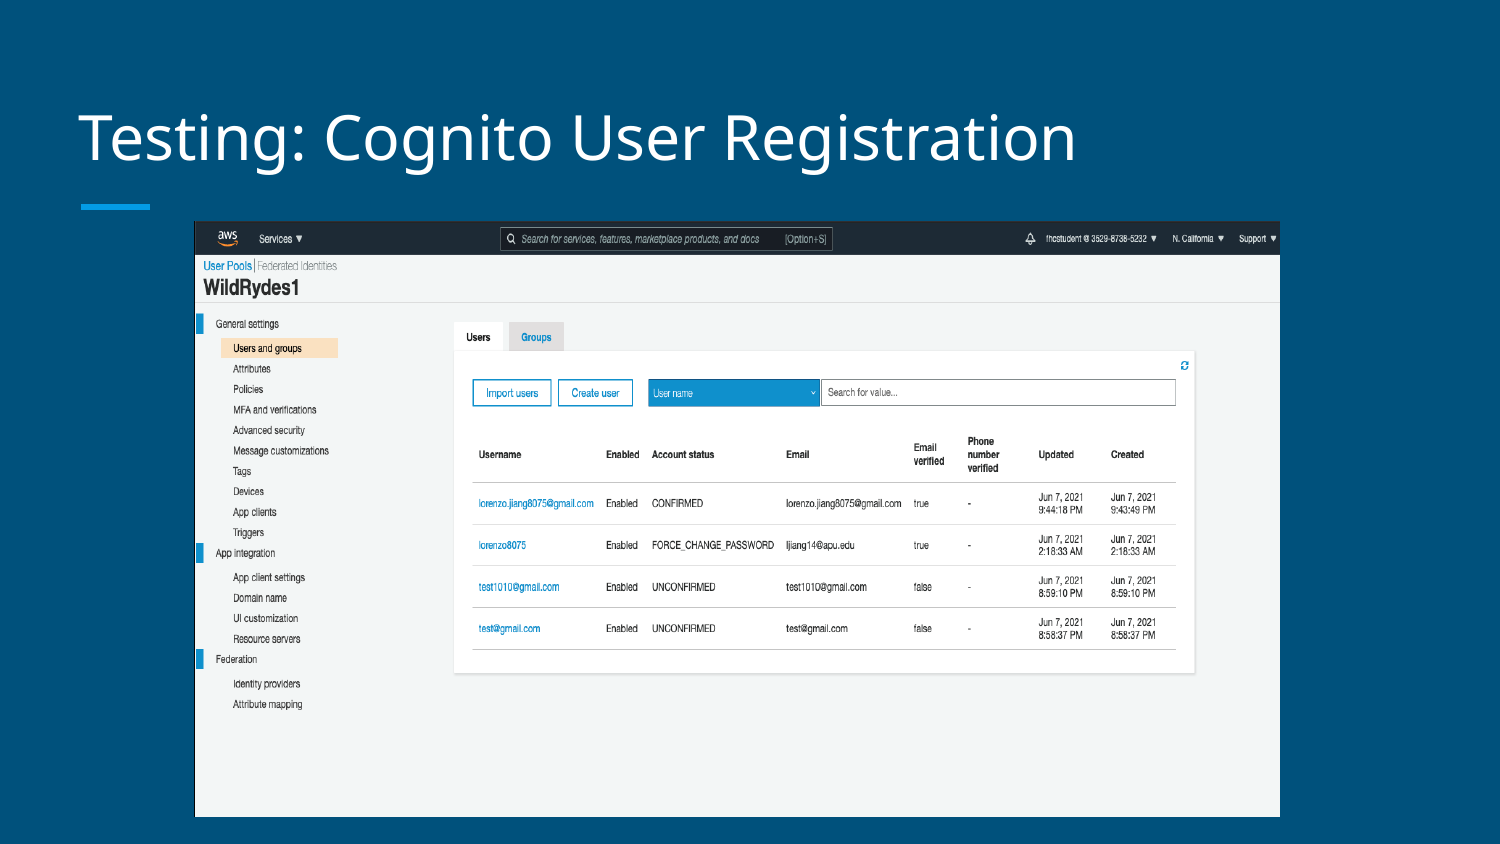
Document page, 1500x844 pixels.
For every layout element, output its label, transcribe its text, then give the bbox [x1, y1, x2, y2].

picture [195, 222, 1279, 816]
title Testing: Cognito User Registration [63, 75, 1437, 188]
